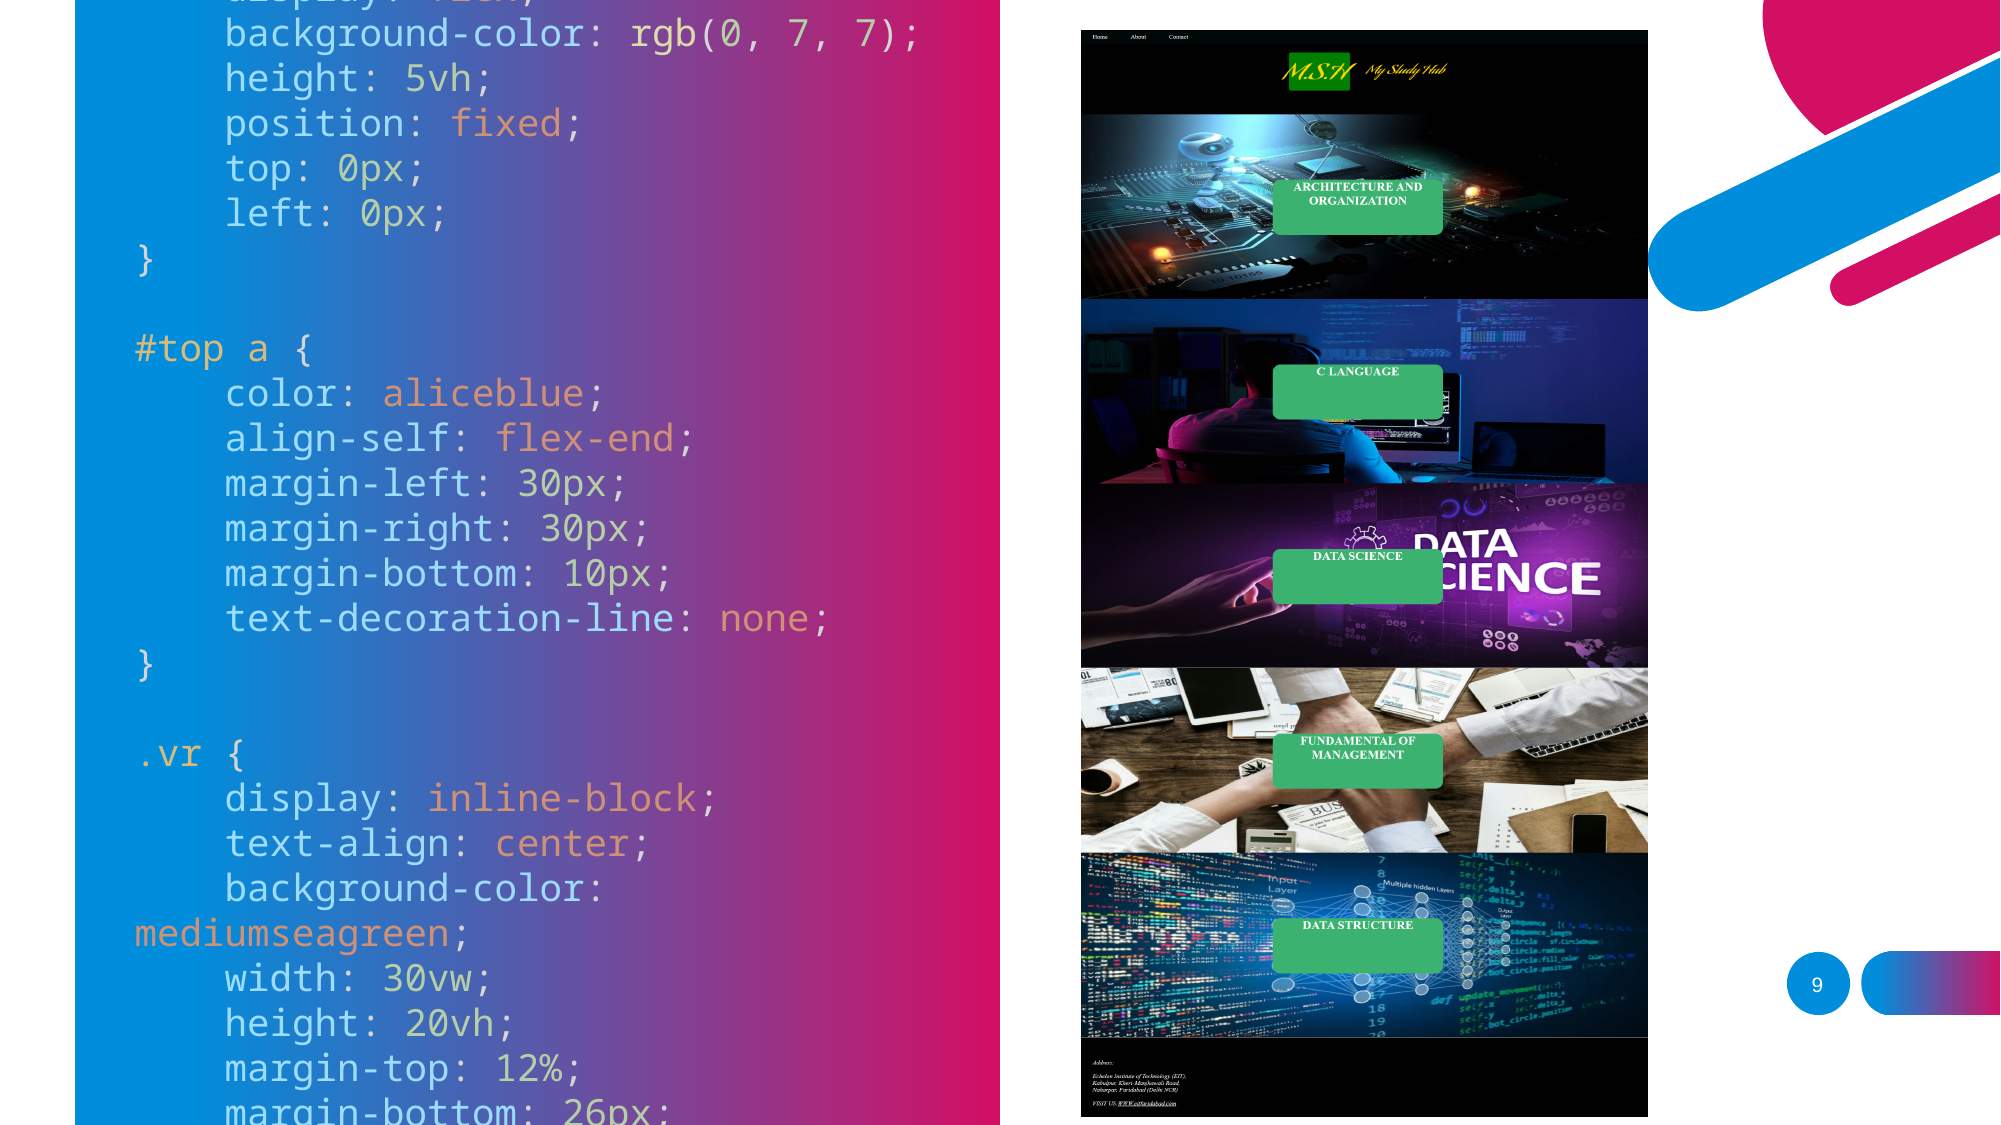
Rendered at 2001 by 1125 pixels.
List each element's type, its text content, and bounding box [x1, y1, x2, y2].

text_box a .nextbtn { padding-left:10px; ; height: 4vh; background-color: rgb(4, 100, 47); width: 5vw; border-radius: 9px; color:black; display: inline-block; float: right; color: white; } a .prevbtn { padding-left:10px; ; height: 4vh; background-color: rgb(4, 100, 47); width: 10vw; border-radius: 9px; color:black; display: inline-block; float: left; color: white; } #hd { height: 30vh; width: 39vw; } header { text-align: center; background-color: black; } #top { width: 100vw; display: flex; background-color: rgb(0, 7, 7); height: 5vh; position: fixed; top: 0px; left: 0px; } #top a { color: aliceblue; align-self: flex-end; margin-left: 30px; margin-right: 30px; margin-bottom: 10px; text-decoration-line: none; } .vr { display: inline-block; text-align: center; background-color: mediumseagreen; width: 30vw; height: 20vh; margin-top: 12%; margin-bottom: 26px; margin-left: 500px; border-radius: 20px; font-size:xx-large; } #com { background-image: url("2izNRa72V-rOfi.jpg"); /* background-size: contain; */ background-repeat: no-repeat; background-size: 100vw 67vh; height: 67vh; } #c { background-image: url("hero-image.webp"); background-repeat: no-repeat; background-size: 100vw 67vh; height: 67vh; } #dsci { background-image: url("What-is-data-science-2.jpg"); background-repeat: no-repeat; background-size: 100vw 67vh; height: 67vh; } #fom { background-image: url("Tous-les-types-de-management-1.jpg"); background-repeat: no-repeat; background-size: 100vw 67vh; height: 67vh; } #ds { background-image: url("data-science3.webp"); background-repeat: no-repeat; background-size: 100vw 67vh; height: 67vh; } #footer { background-color: black; color: white; height: 20vh; margin-left: 0; } footer a { color: white; } address { padding-left: 2%; padding-top: 4%; } span{ color: white; } [74, 0, 1000, 1125]
picture [1081, 30, 1648, 1117]
slide_number 9 [1772, 954, 1863, 1015]
